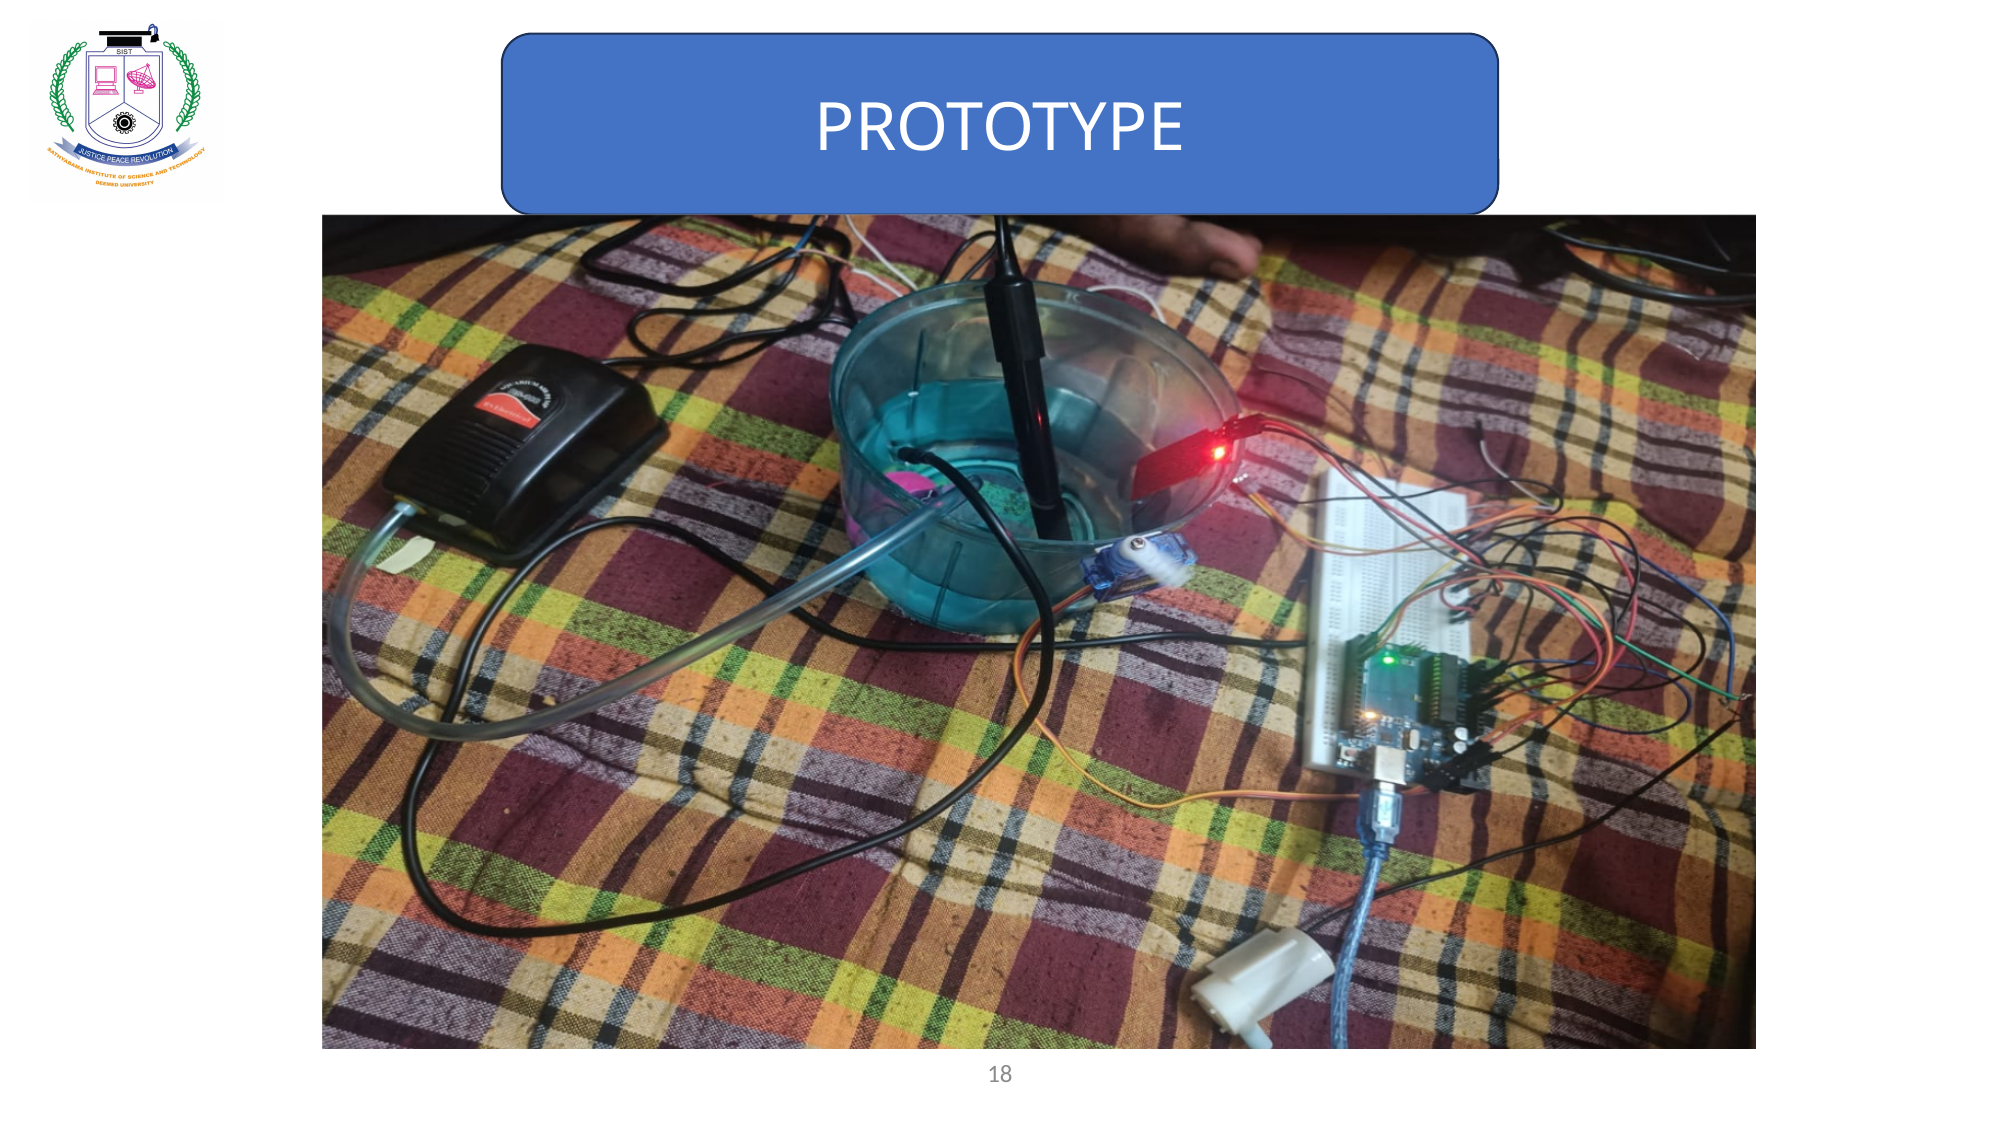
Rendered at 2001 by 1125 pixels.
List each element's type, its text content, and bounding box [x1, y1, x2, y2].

picture [28, 19, 223, 204]
text_box PROTOTYPE [1456, 32, 1500, 214]
text_box PROTOTYPE [500, 32, 621, 214]
picture [323, 0, 1755, 1125]
